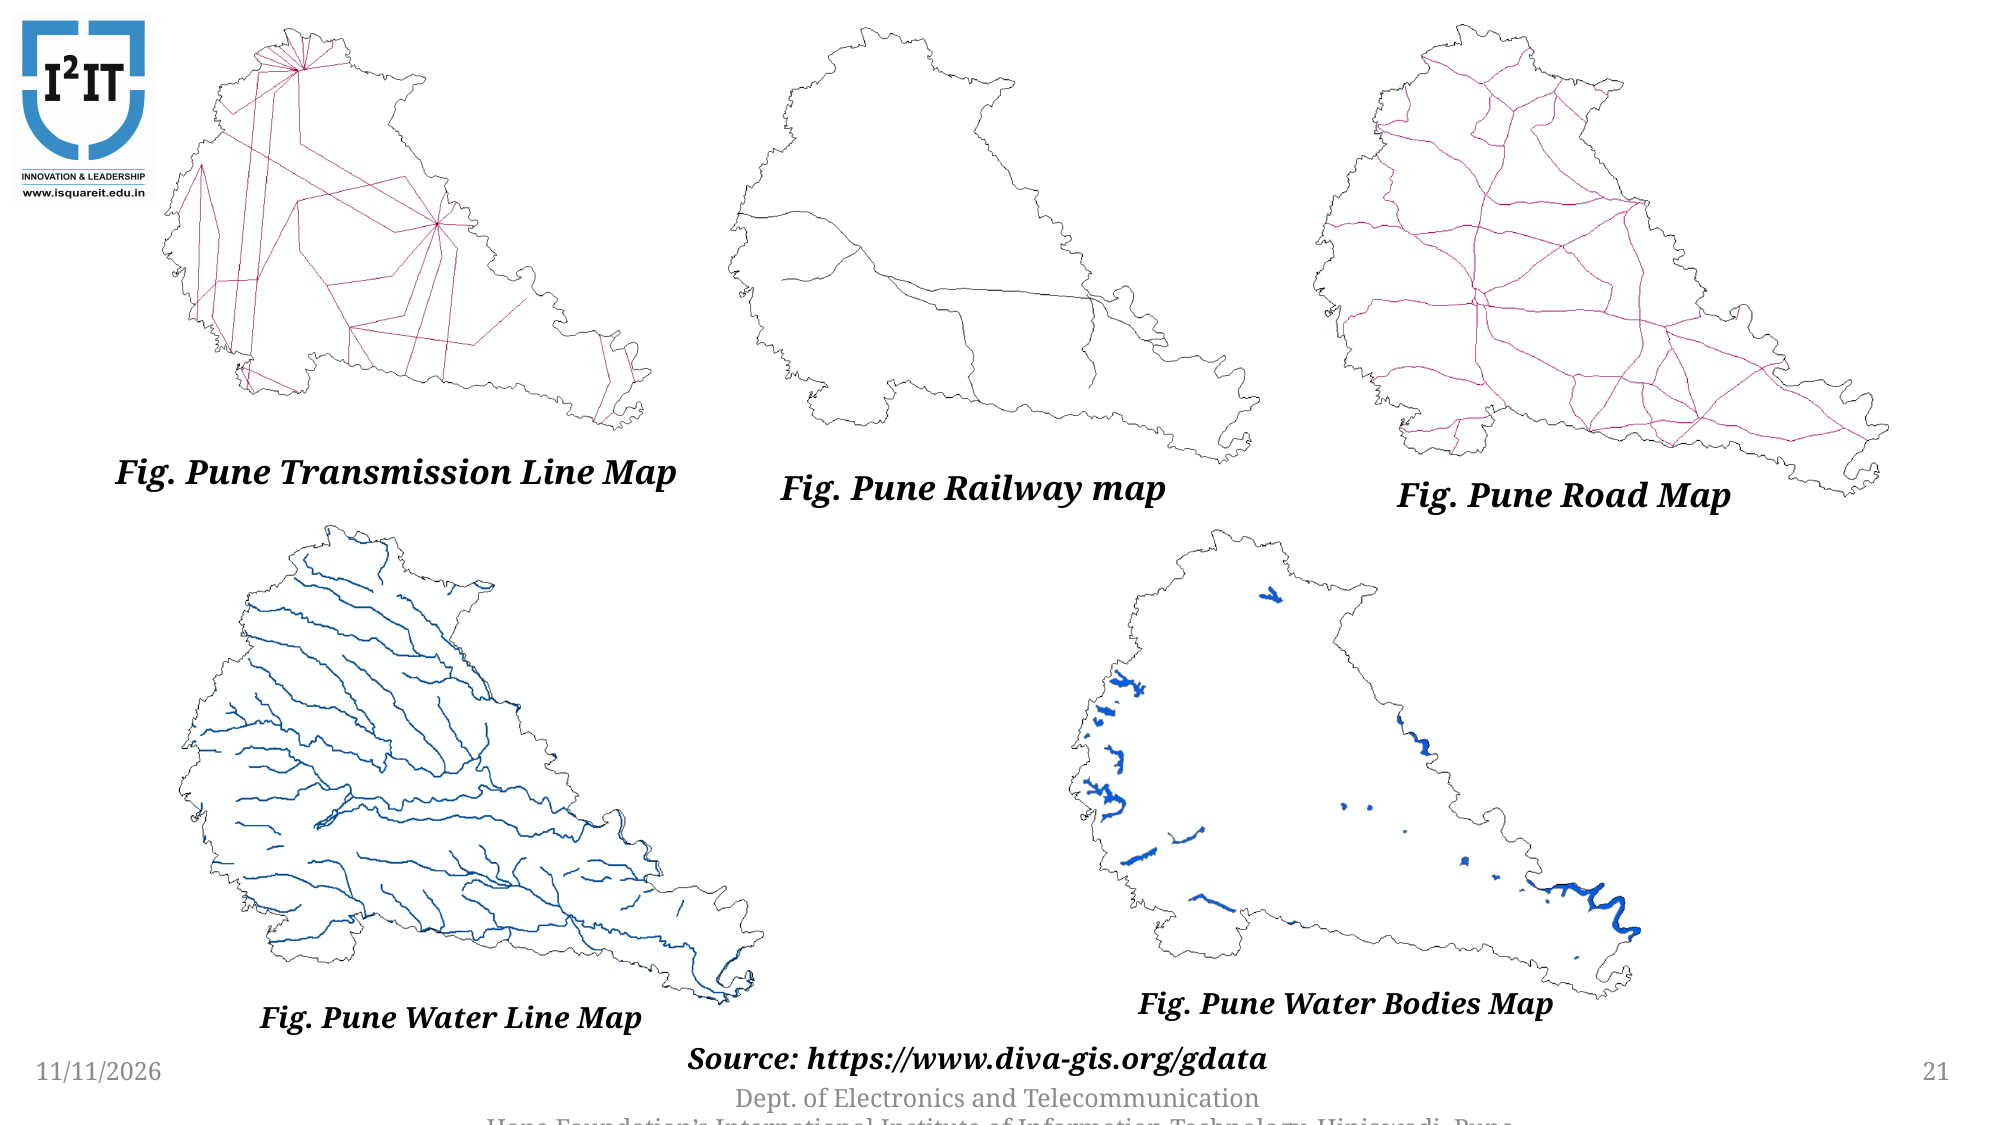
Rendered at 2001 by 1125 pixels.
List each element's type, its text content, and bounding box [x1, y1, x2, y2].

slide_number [20, 1042, 199, 1103]
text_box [175, 512, 766, 1043]
slide_number 21 [1885, 1042, 1966, 1103]
text_box Source: https://www.diva-gis.org/gdata [672, 1032, 1328, 1083]
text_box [727, 18, 1262, 516]
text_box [1067, 517, 1650, 1029]
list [11, 13, 156, 206]
picture [1310, 12, 1893, 504]
footer Dept. of Electronics and Telecommunication Hope Foundation’s International Institute of Information Technology, Hinjawadi, Pune [322, 1082, 1680, 1125]
text_box Fig. Pune Road Map [1382, 504, 1886, 522]
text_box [100, 17, 721, 500]
